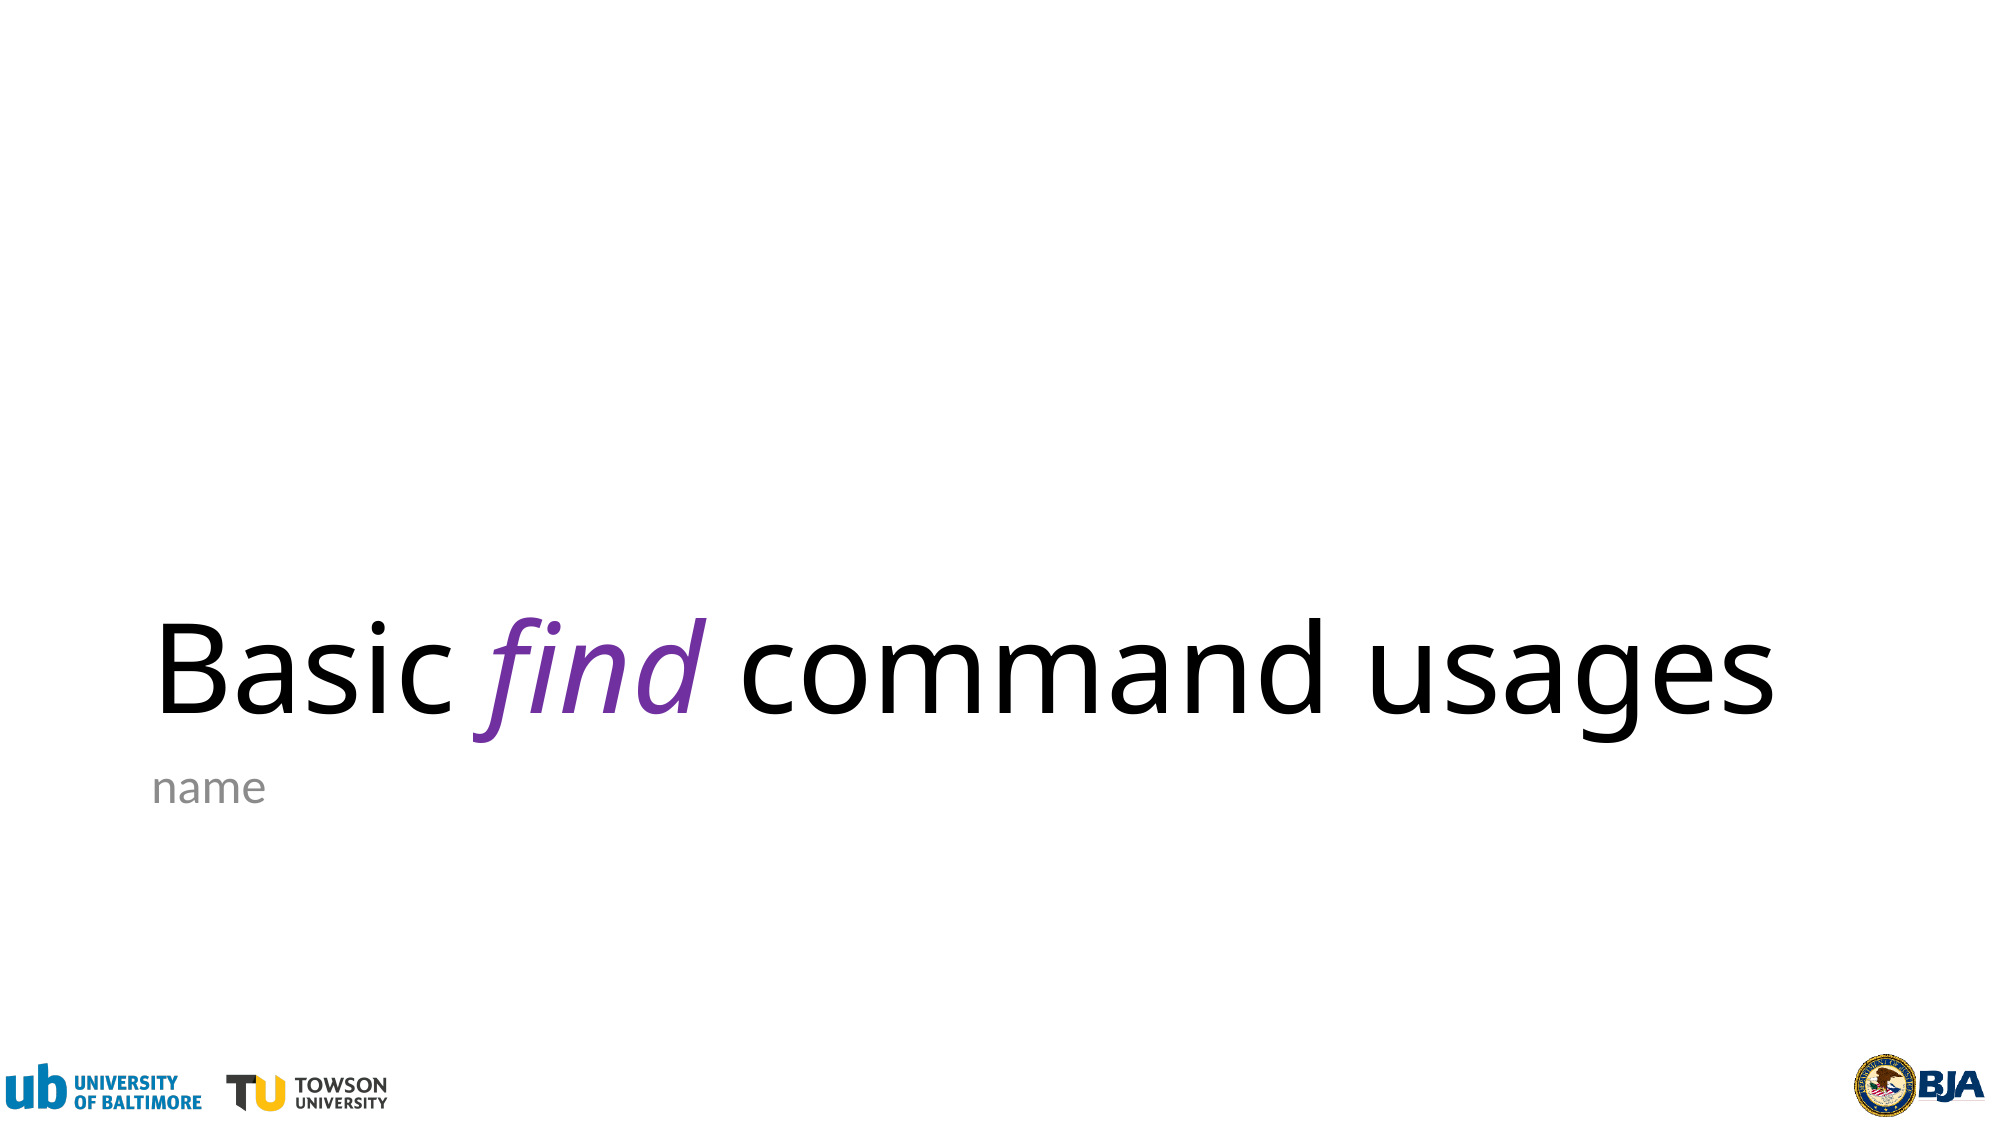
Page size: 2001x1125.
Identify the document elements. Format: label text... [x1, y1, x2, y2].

picture [1854, 1054, 1986, 1117]
title Basic find command usages [136, 280, 1862, 749]
picture [0, 1031, 407, 1125]
list name [136, 752, 1862, 999]
